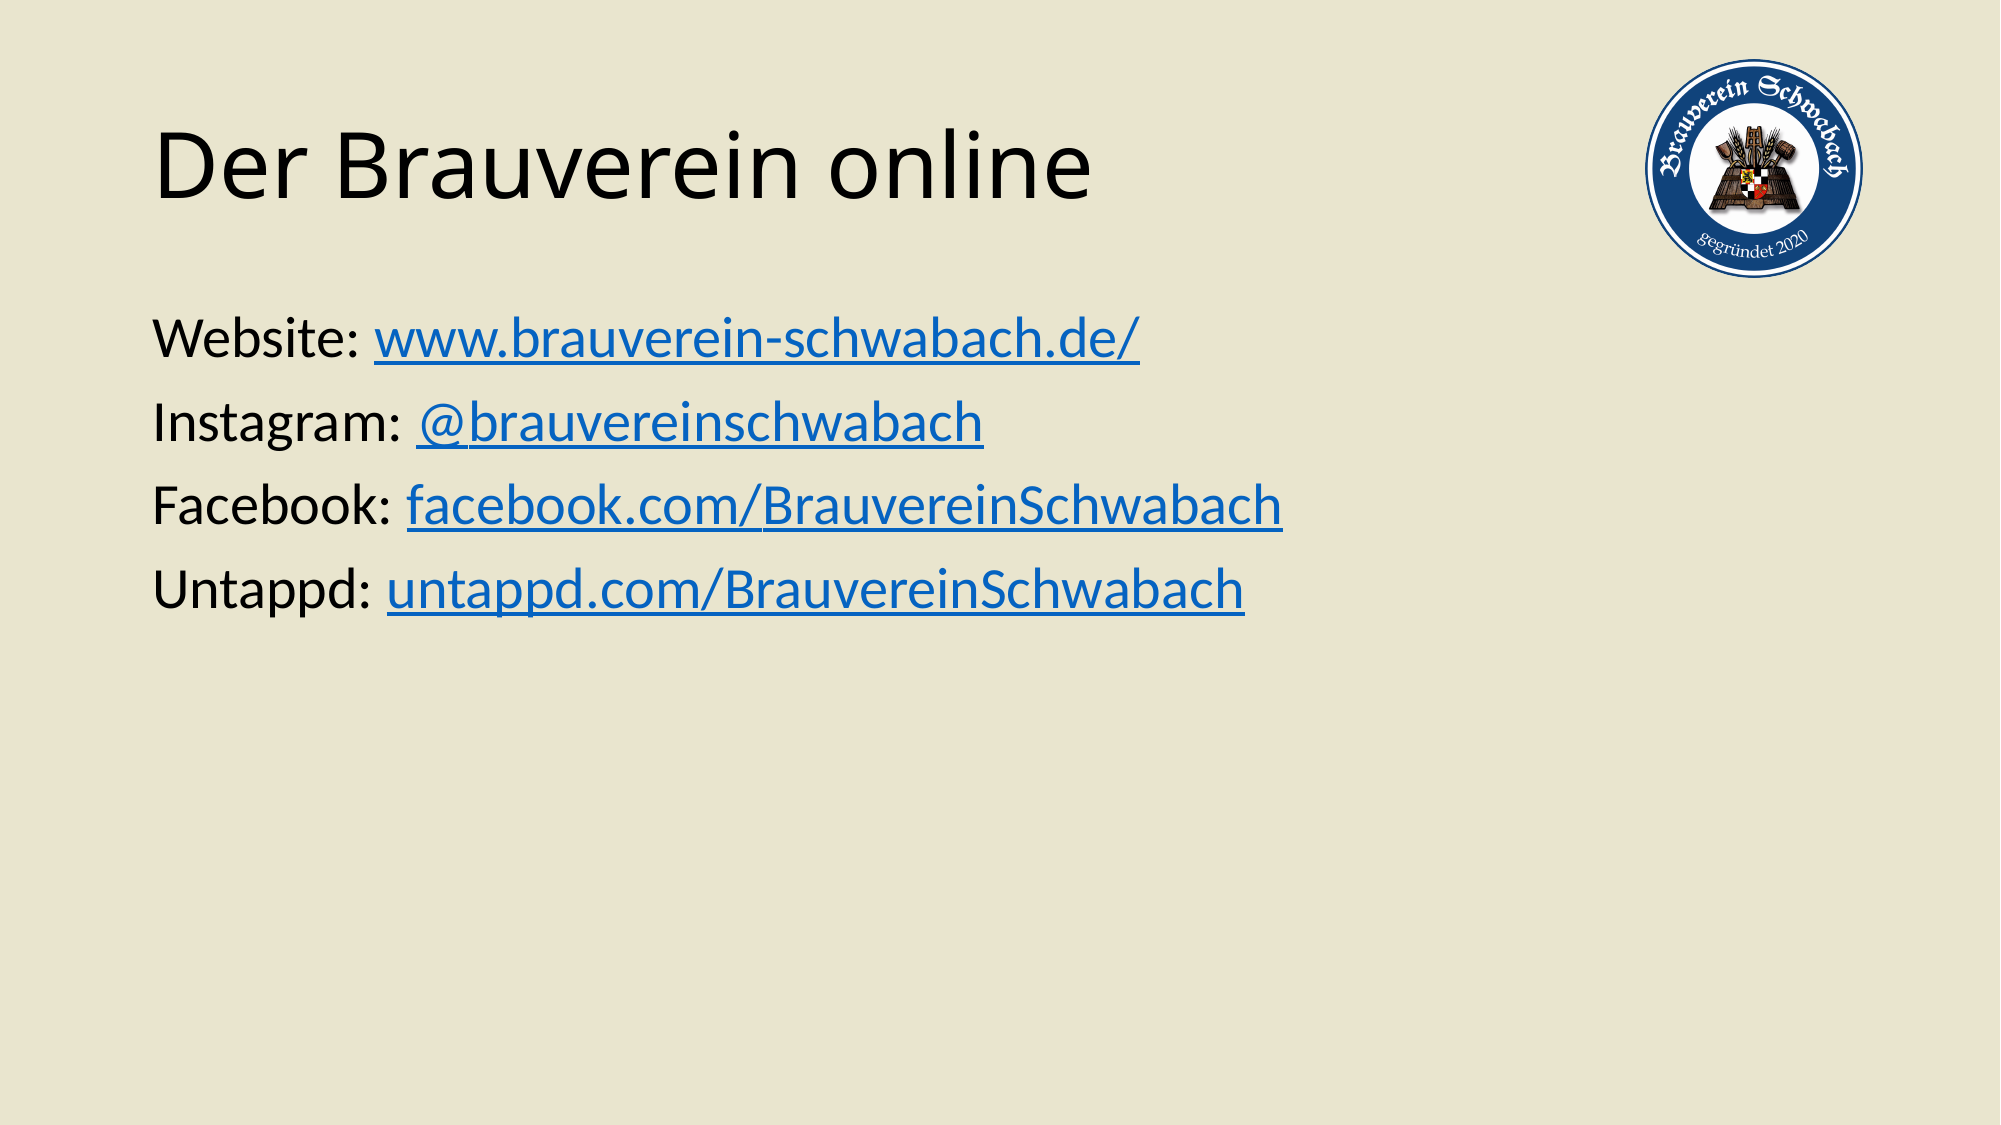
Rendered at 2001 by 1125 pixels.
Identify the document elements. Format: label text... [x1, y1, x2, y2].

title Der Brauverein online [137, 59, 1863, 278]
list Website: www.brauverein-schwabach.de/ Instagram: @brauvereinschwabach Facebook: facebook.com/BrauvereinSchwabach Untappd: untappd.com/BrauvereinSchwabach [137, 299, 1863, 1014]
